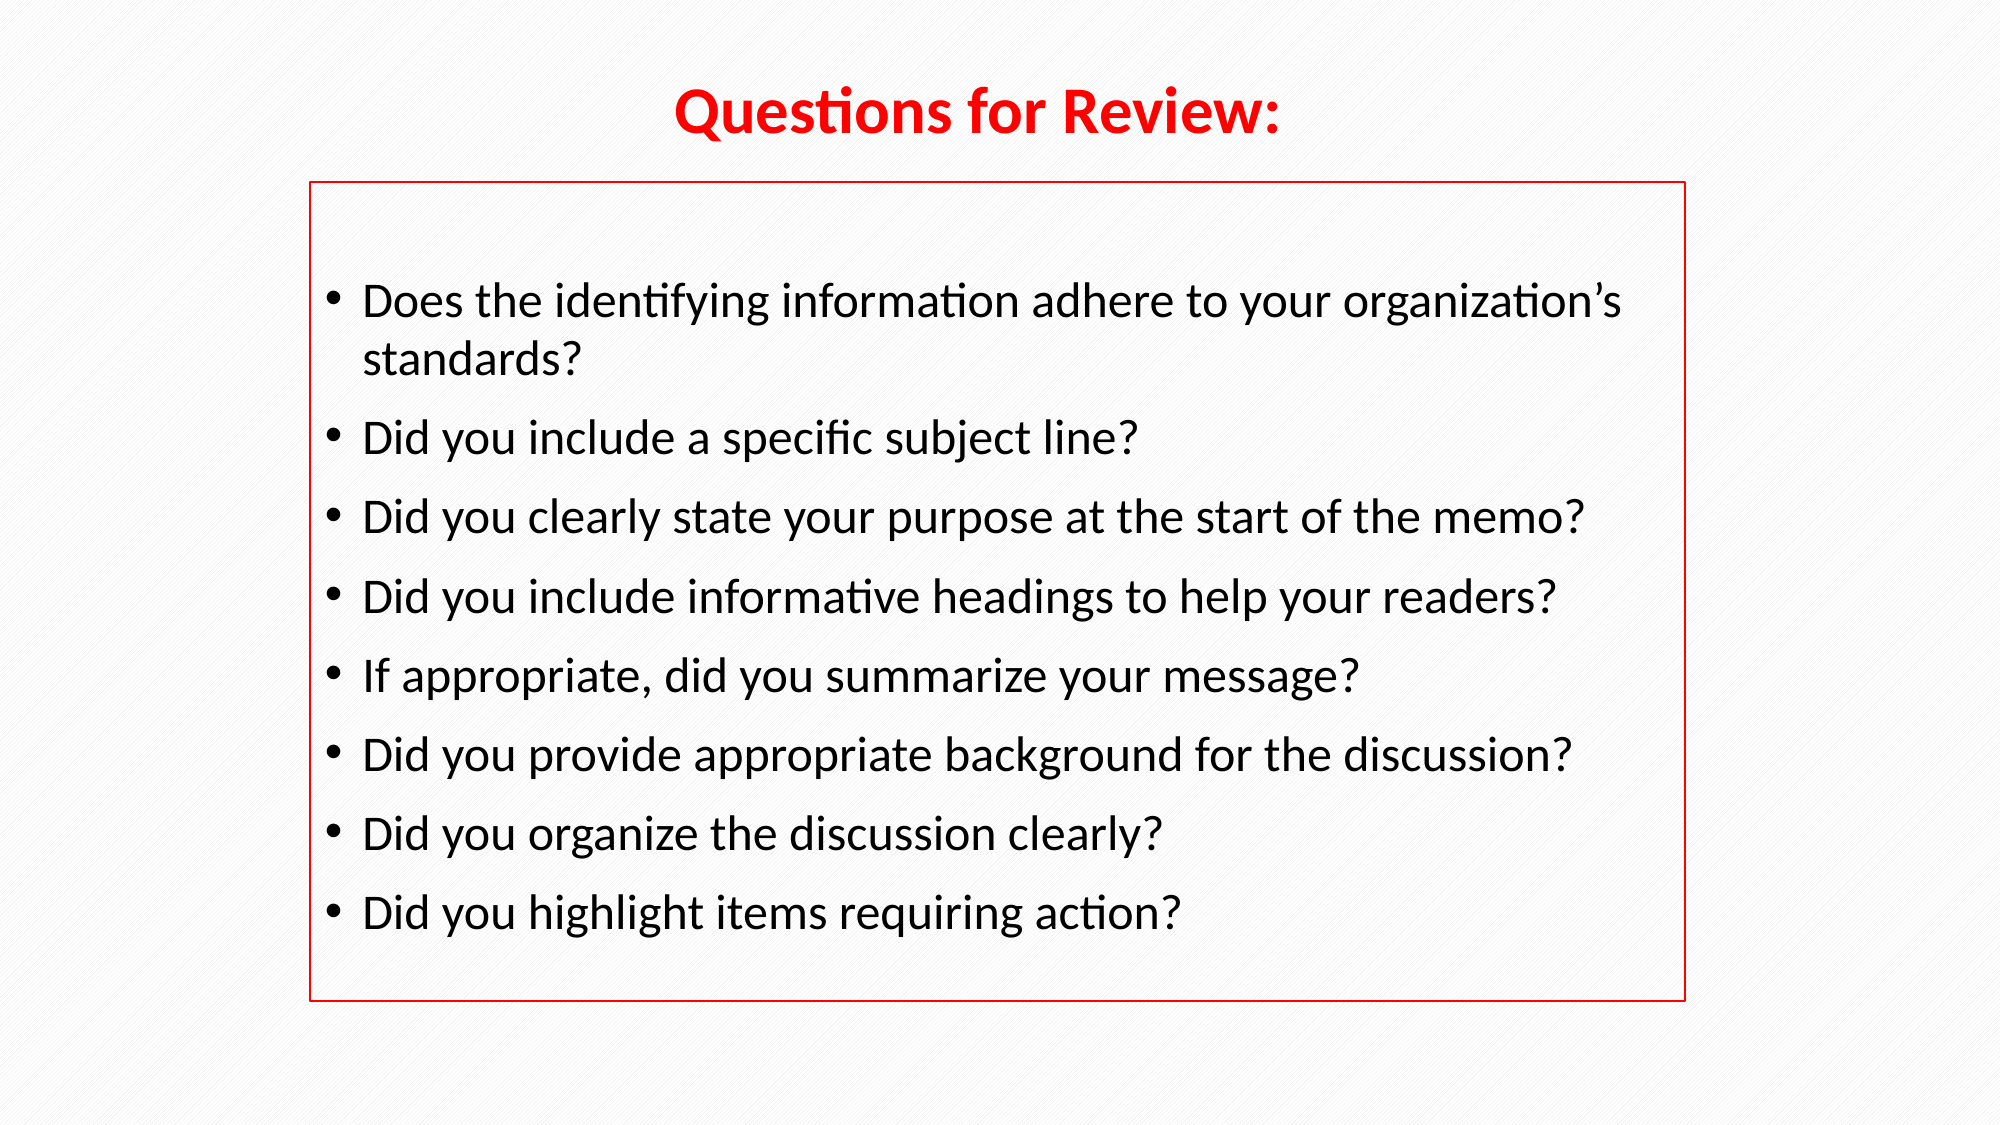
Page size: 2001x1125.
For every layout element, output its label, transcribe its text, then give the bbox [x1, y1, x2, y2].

text_box Questions for Review: [548, 59, 1408, 155]
text_box Does the identifying information adhere to your organization’s standards? Did you include a specific subject line? Did you clearly state your purpose at the start of the memo? Did you include informative headings to help your readers? If appropriate, did you summarize your message? Did you provide appropriate background for the discussion? Did you organize the discussion clearly? Did you highlight items requiring action? [309, 182, 1685, 1002]
